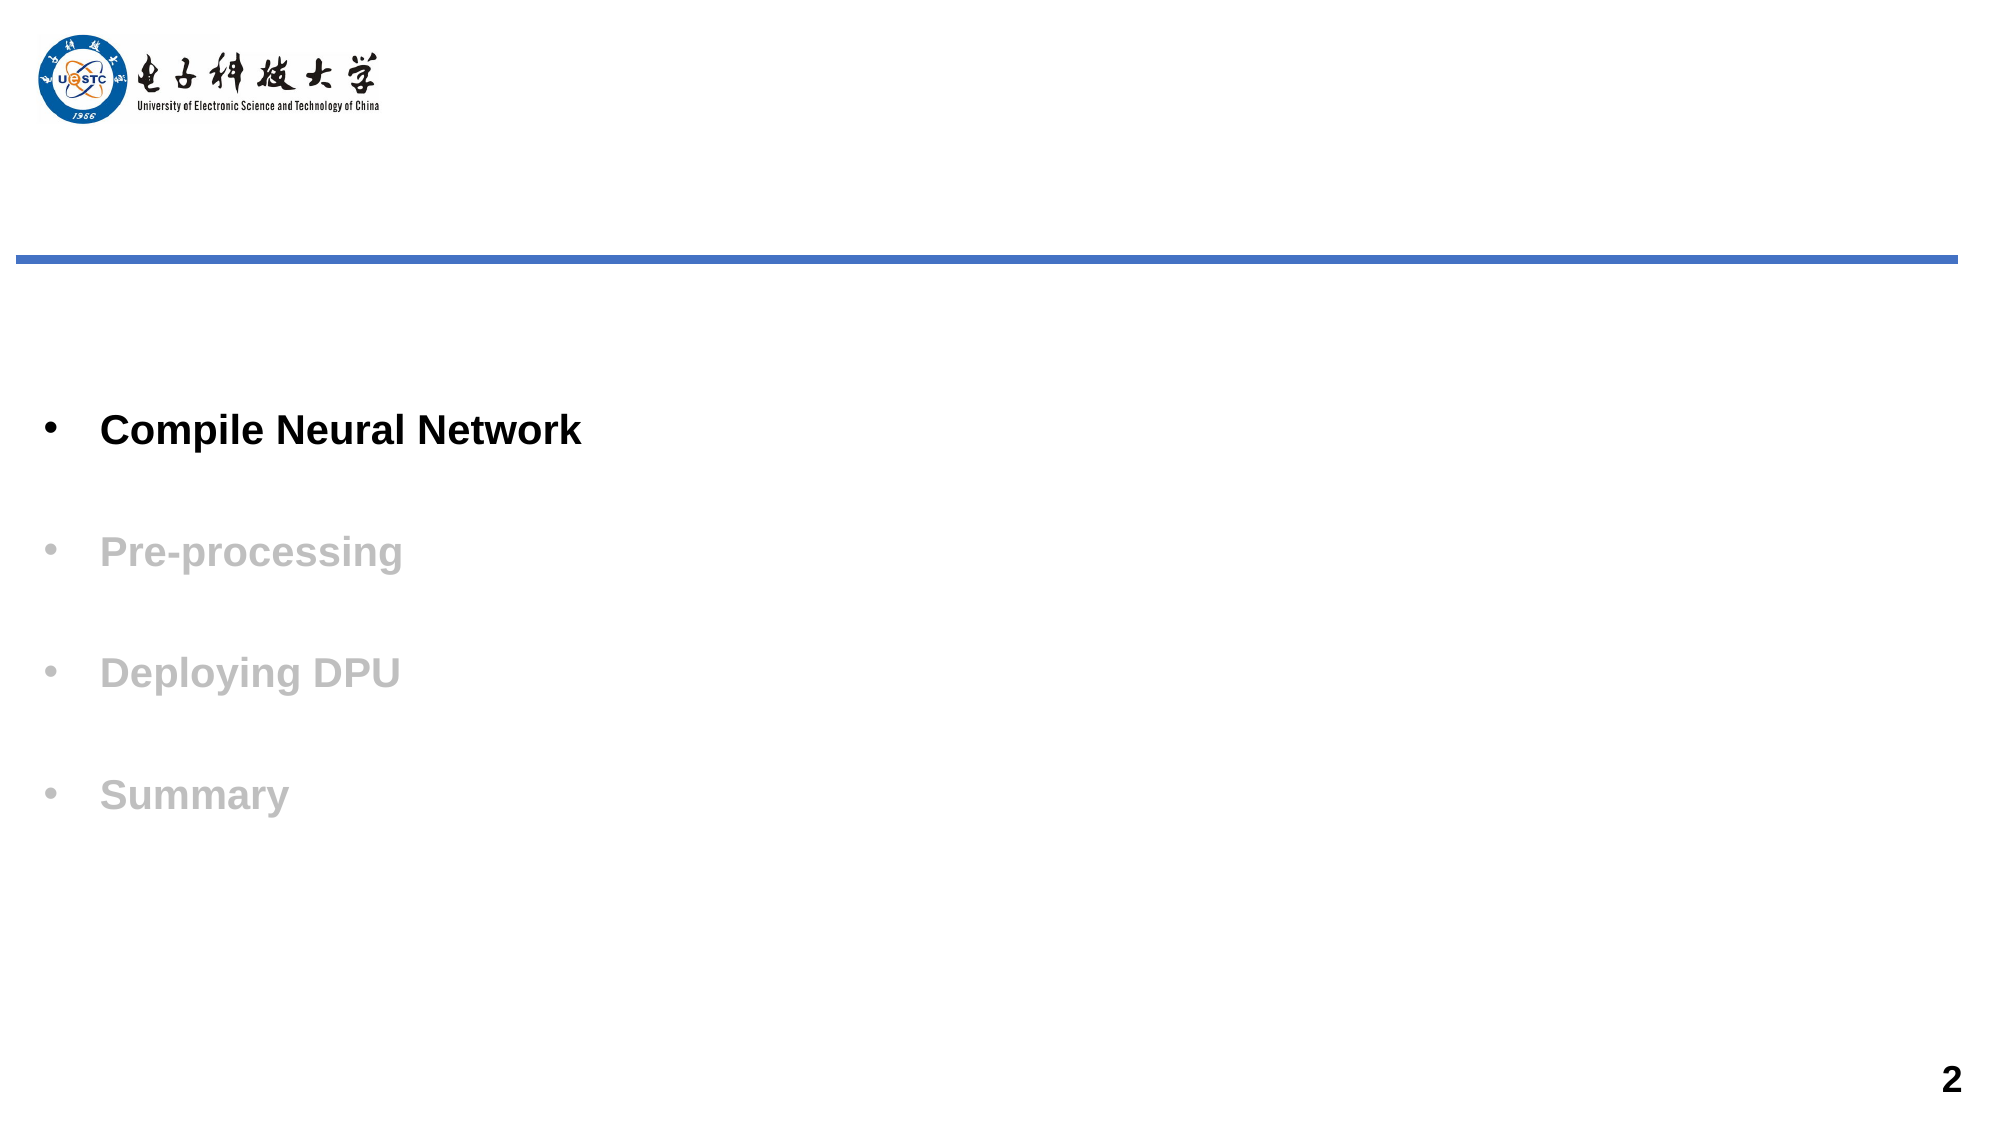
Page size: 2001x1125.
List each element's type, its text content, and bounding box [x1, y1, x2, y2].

picture [28, 30, 392, 128]
text_box 2 [1927, 1047, 1972, 1108]
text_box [28, 394, 1618, 827]
